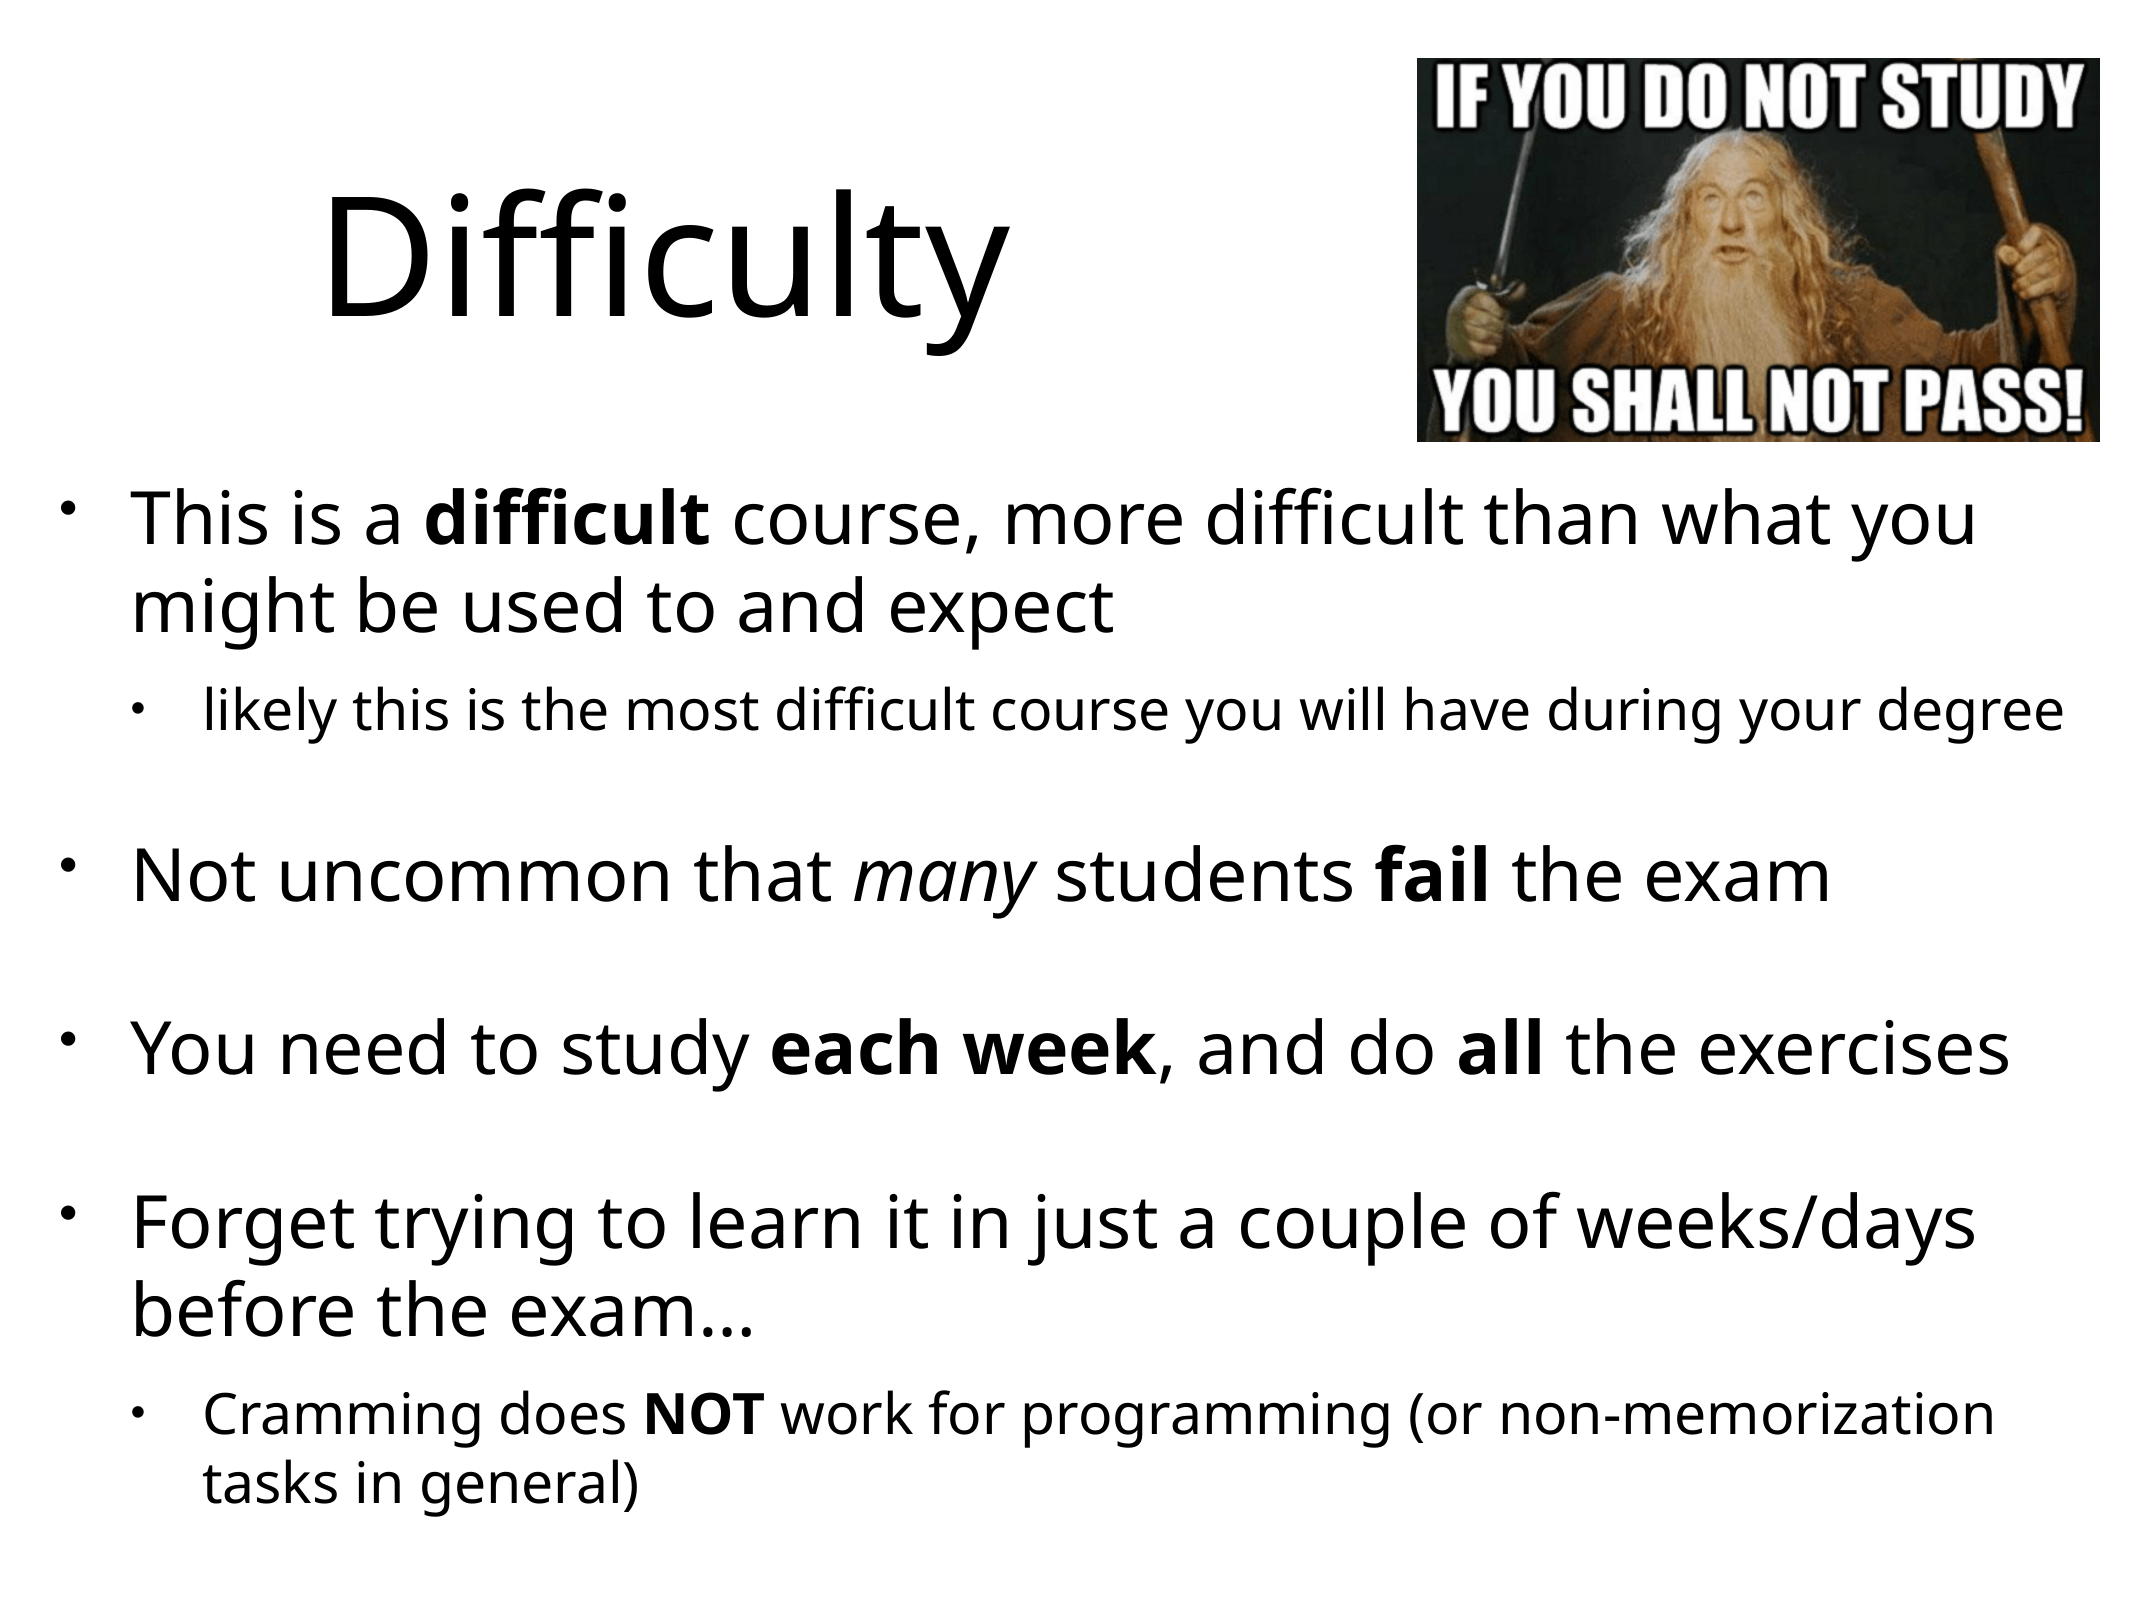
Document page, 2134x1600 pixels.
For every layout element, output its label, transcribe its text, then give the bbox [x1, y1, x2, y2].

list This is a difficult course, more difficult than what you might be used to and expect likely this is the most difficult course you will have during your degree Not uncommon that many students fail the exam You need to study each week, and do all the exercises Forget trying to learn it in just a couple of weeks/days before the exam… Cramming does NOT work for programming (or non-memorization tasks in general) [50, 426, 2101, 1559]
picture [1416, 58, 2101, 442]
title Difficulty [155, 72, 1172, 426]
